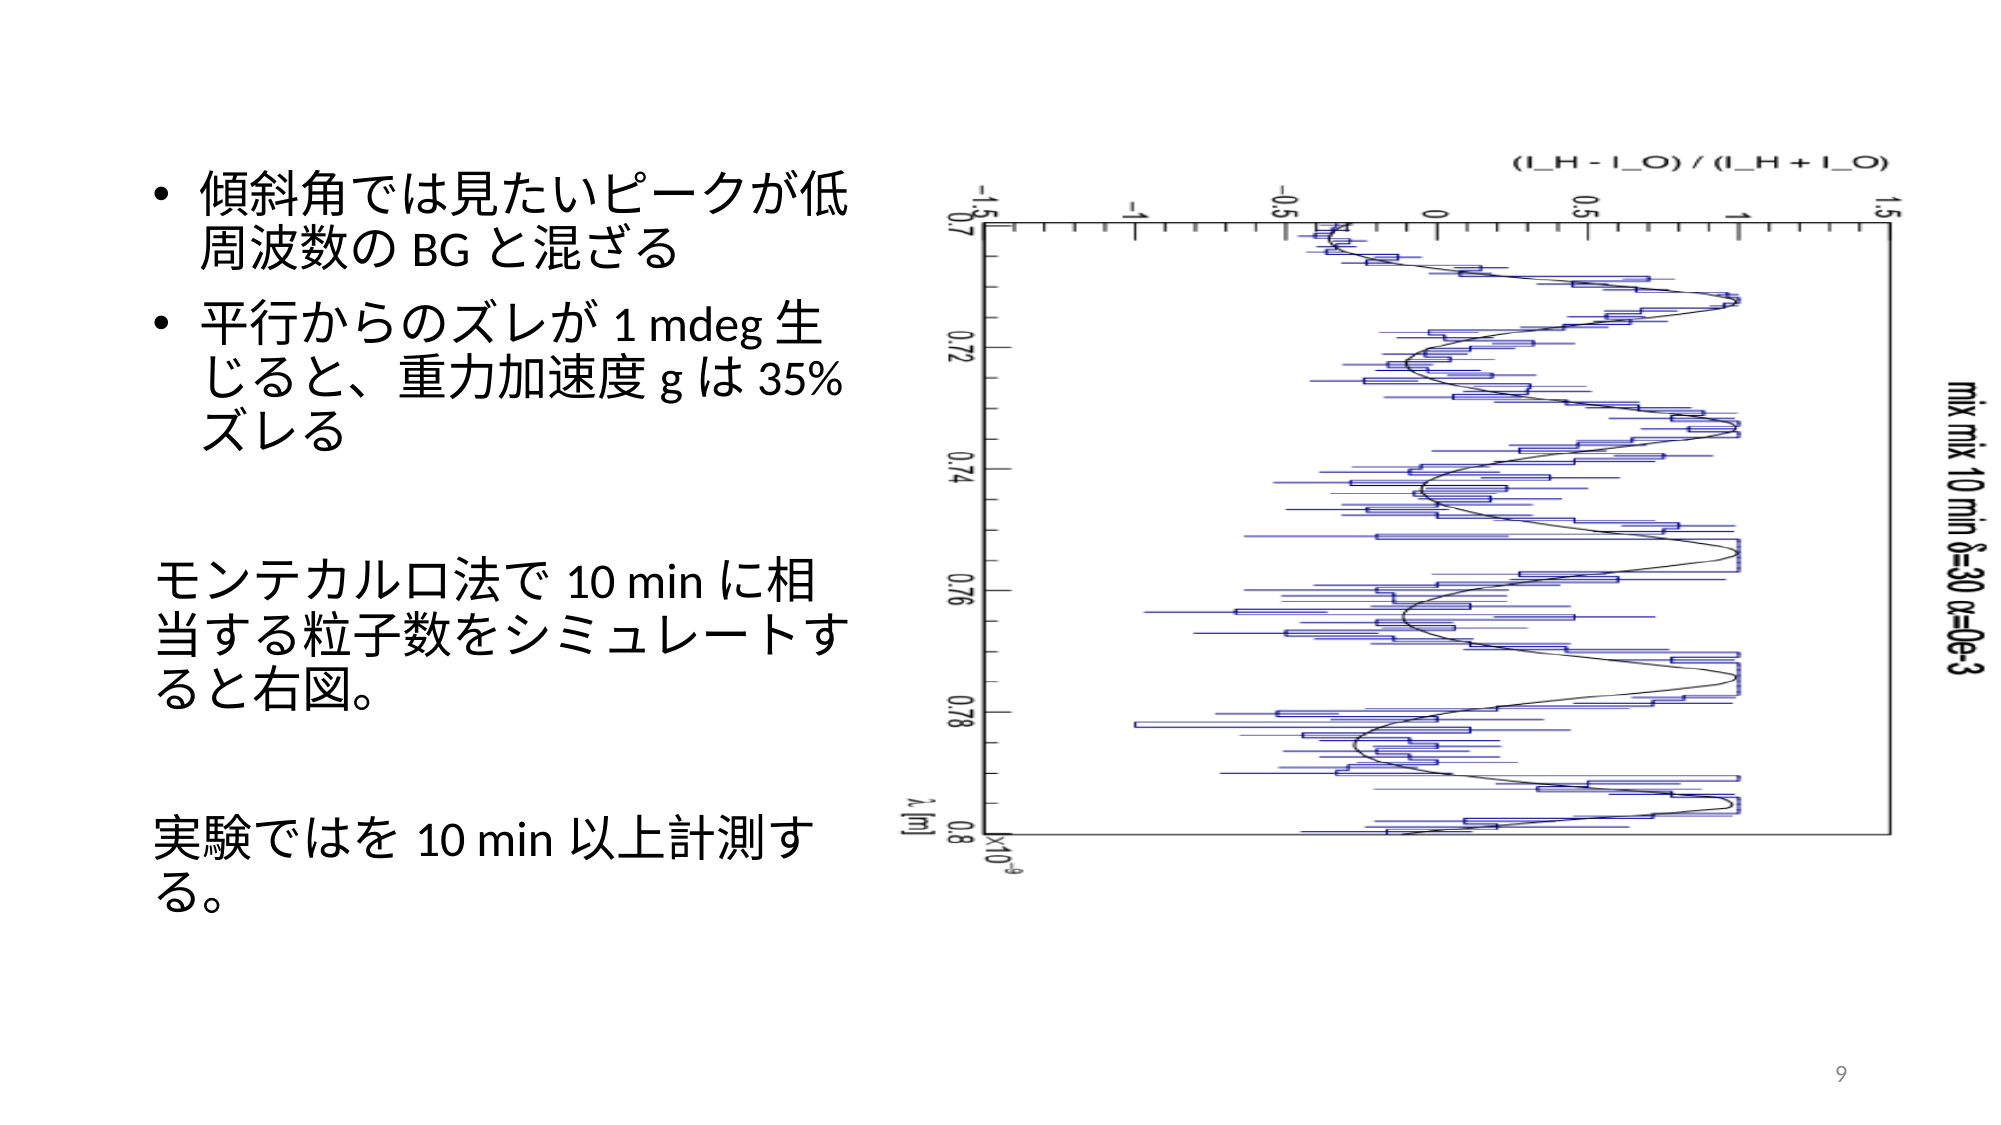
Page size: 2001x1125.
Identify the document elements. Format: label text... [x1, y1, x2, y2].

picture [1056, 0, 1819, 1090]
slide_number 9 [1412, 1042, 1863, 1103]
